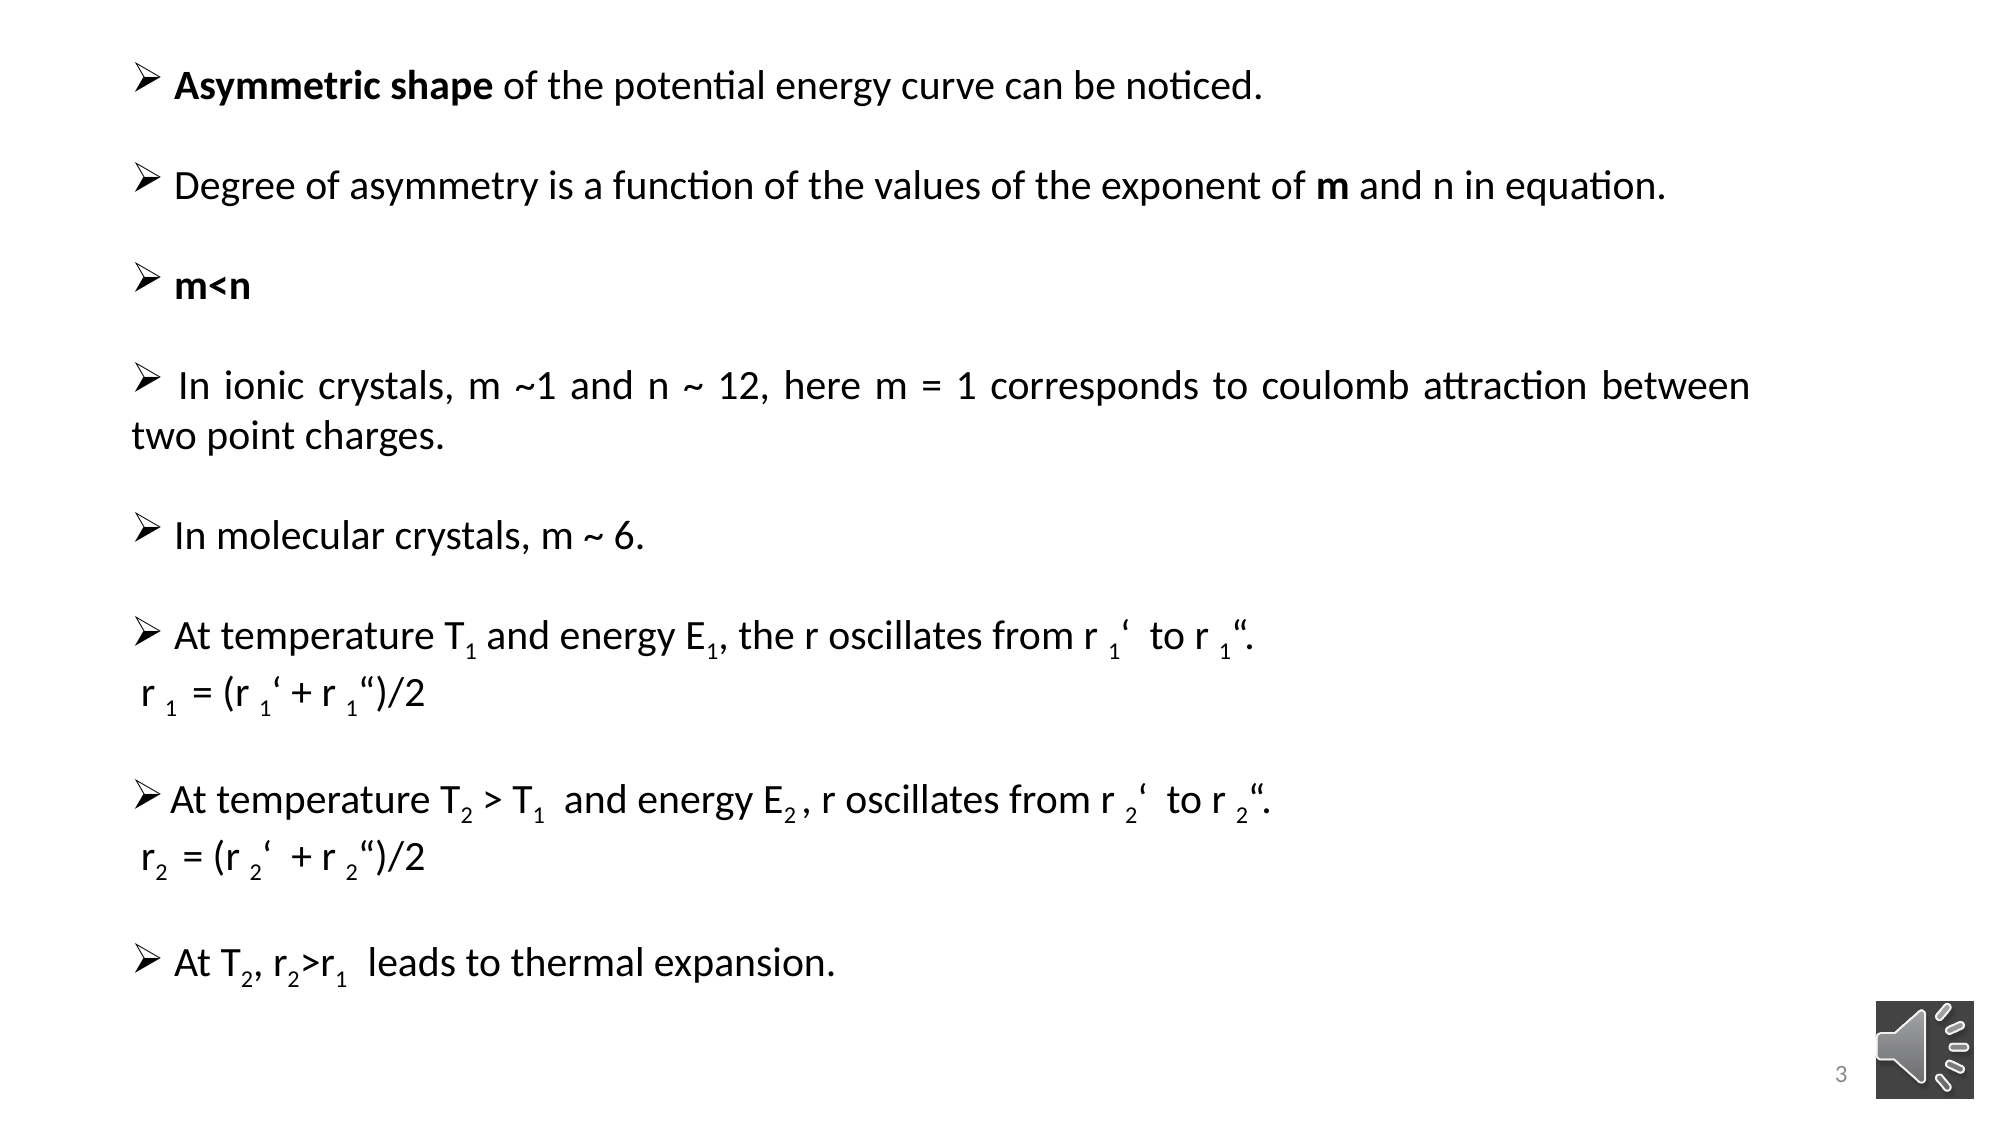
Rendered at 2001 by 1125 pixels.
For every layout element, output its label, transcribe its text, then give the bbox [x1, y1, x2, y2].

slide_number 3 [1412, 1042, 1863, 1103]
text_box Asymmetric shape of the potential energy curve can be noticed. Degree of asymmetry is a function of the values of the exponent of m and n in equation. m<n In ionic crystals, m ~1 and n ~ 12, here m = 1 corresponds to coulomb attraction between two point charges. In molecular crystals, m ~ 6. At temperature T1 and energy E1, the r oscillates from r 1‘ to r 1“. r 1 = (r 1‘ + r 1“)/2 At temperature T2 > T1 and energy E2 , r oscillates from r 2‘ to r 2“. r2 = (r 2‘ + r 2“)/2 At T2, r2>r1 leads to thermal expansion. [116, 50, 1767, 1057]
picture [1874, 999, 1975, 1100]
